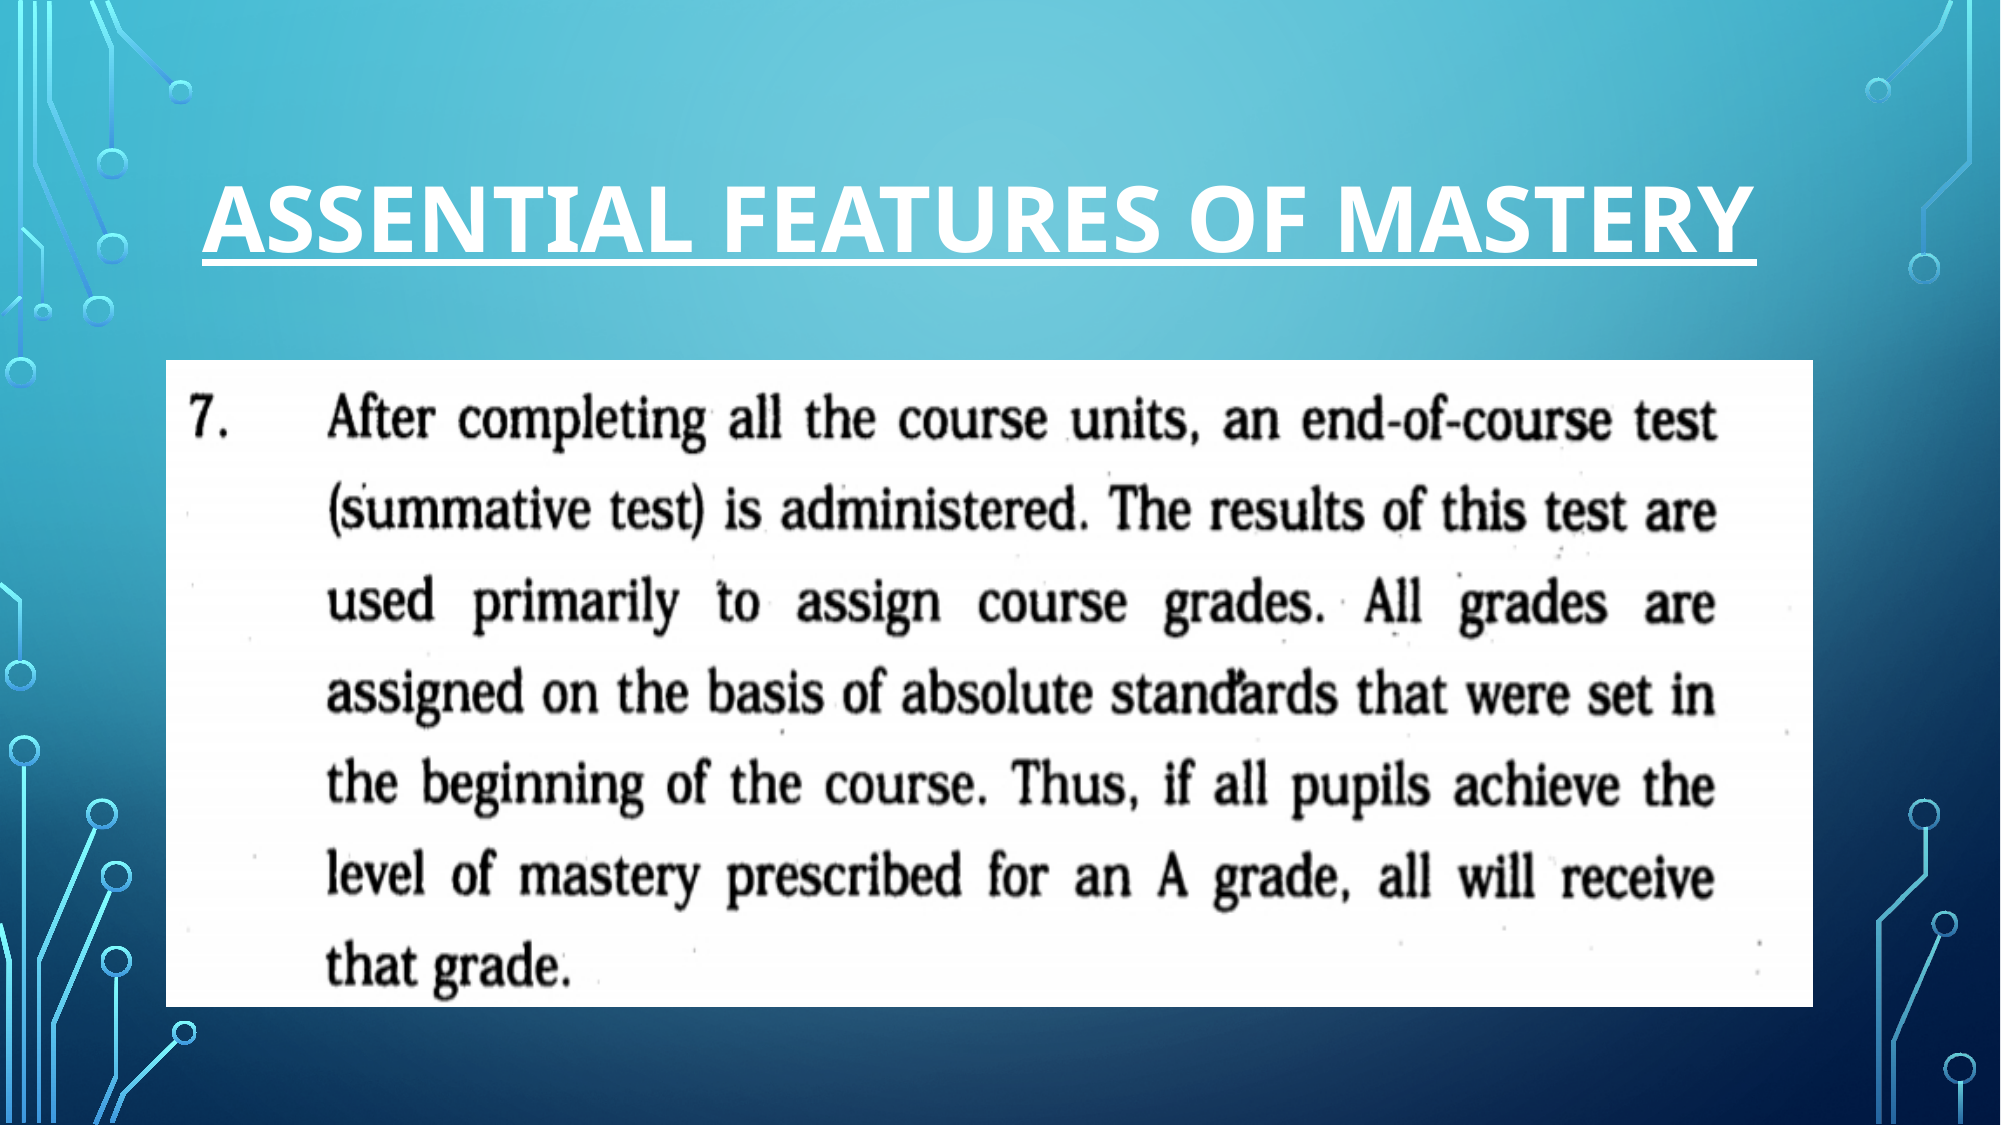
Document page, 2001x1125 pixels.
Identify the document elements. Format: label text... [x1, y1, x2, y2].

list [165, 360, 1813, 1007]
title ASSENTIAL FEATURES OF MASTERY [187, 101, 1813, 344]
